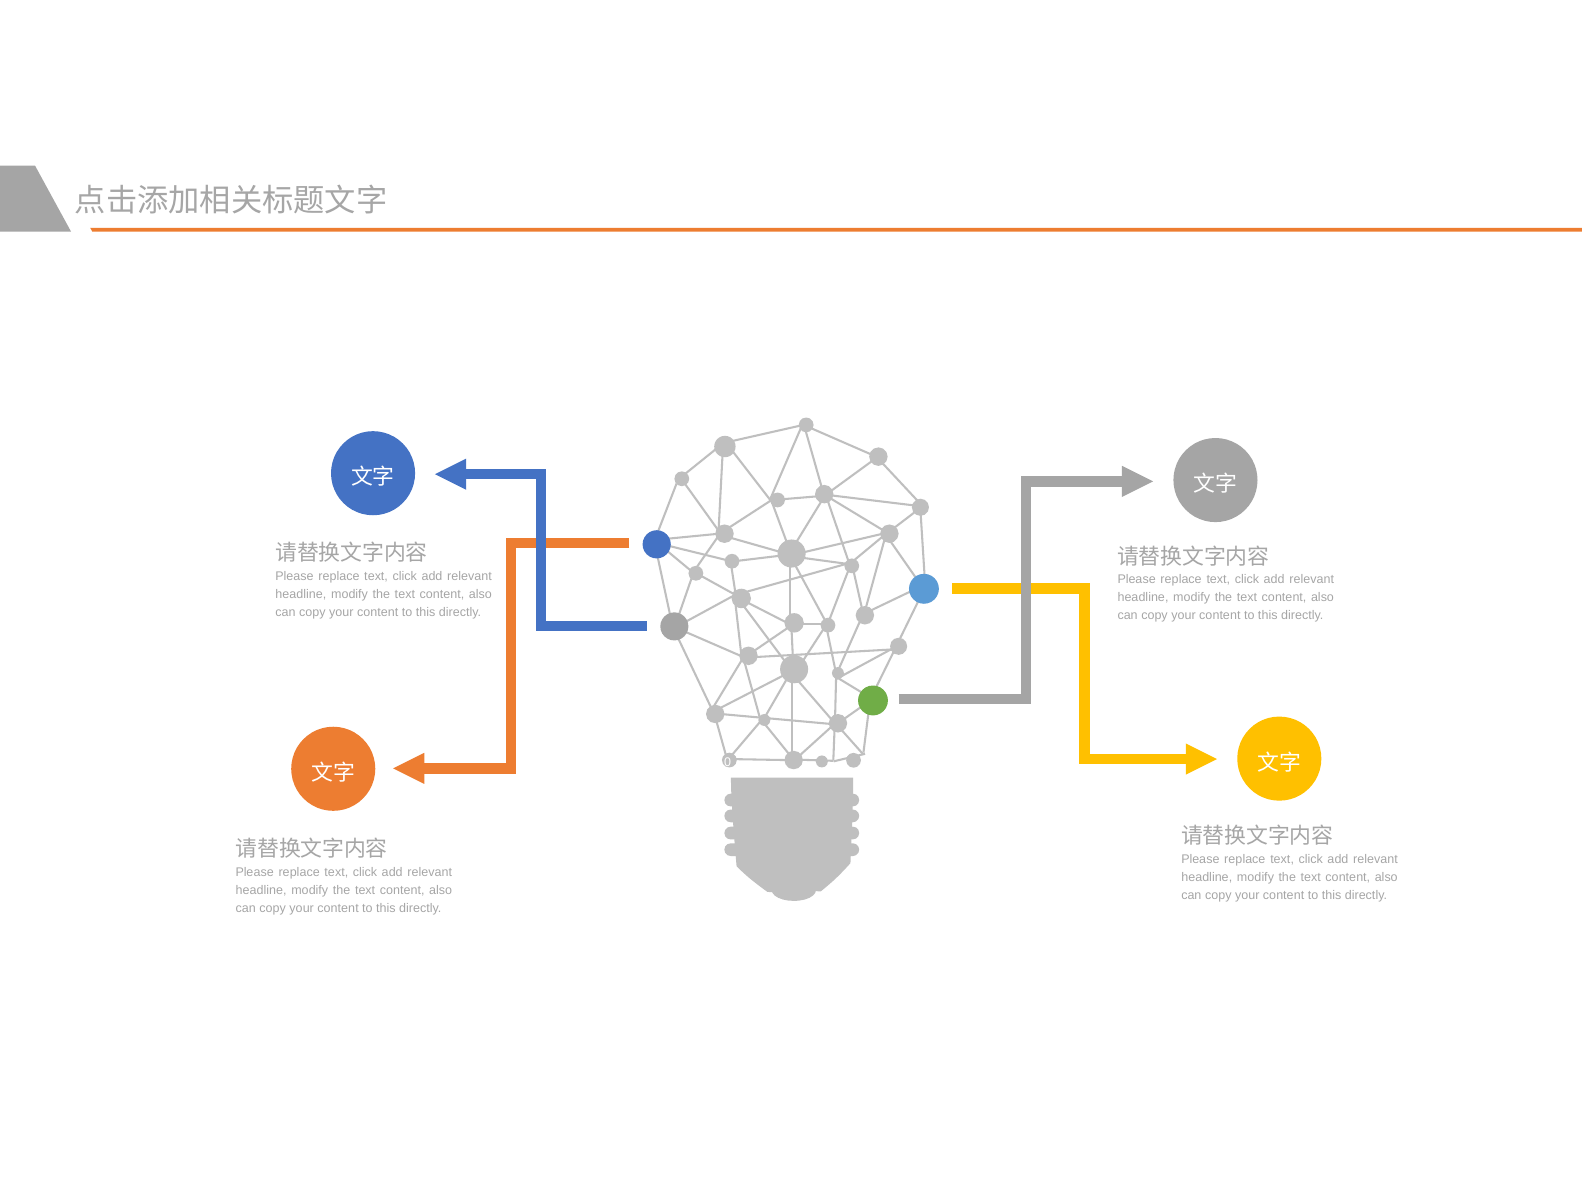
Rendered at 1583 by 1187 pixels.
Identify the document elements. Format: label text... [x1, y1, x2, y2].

text_box [647, 529, 653, 559]
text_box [434, 474, 647, 626]
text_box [898, 481, 1154, 700]
text_box [0, 164, 73, 233]
text_box 请替换文字内容 [275, 533, 434, 566]
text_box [653, 424, 674, 762]
text_box Please replace text, click add relevant headline, modify the text content, also can copy your content to this directly. [275, 566, 392, 619]
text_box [724, 777, 860, 901]
text_box 请替换文字内容 [1181, 816, 1378, 848]
text_box [88, 226, 1582, 233]
text_box 请替换文字内容 [1154, 537, 1314, 569]
text_box 文字 [329, 430, 417, 517]
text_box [951, 588, 1217, 760]
text_box 文字 [1236, 715, 1323, 802]
text_box 文字 [1172, 436, 1259, 524]
text_box 请替换文字内容 [235, 829, 432, 861]
text_box Please replace text, click add relevant headline, modify the text content, also can copy your content to this directly. [1154, 568, 1334, 623]
text_box 点击添加相关标题文字 [74, 180, 453, 218]
text_box Please replace text, click add relevant headline, modify the text content, also can copy your content to this directly. [235, 860, 453, 915]
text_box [392, 542, 630, 769]
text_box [674, 417, 929, 770]
text_box 文字 [290, 725, 377, 812]
text_box Please replace text, click add relevant headline, modify the text content, also can copy your content to this directly. [1181, 847, 1398, 902]
